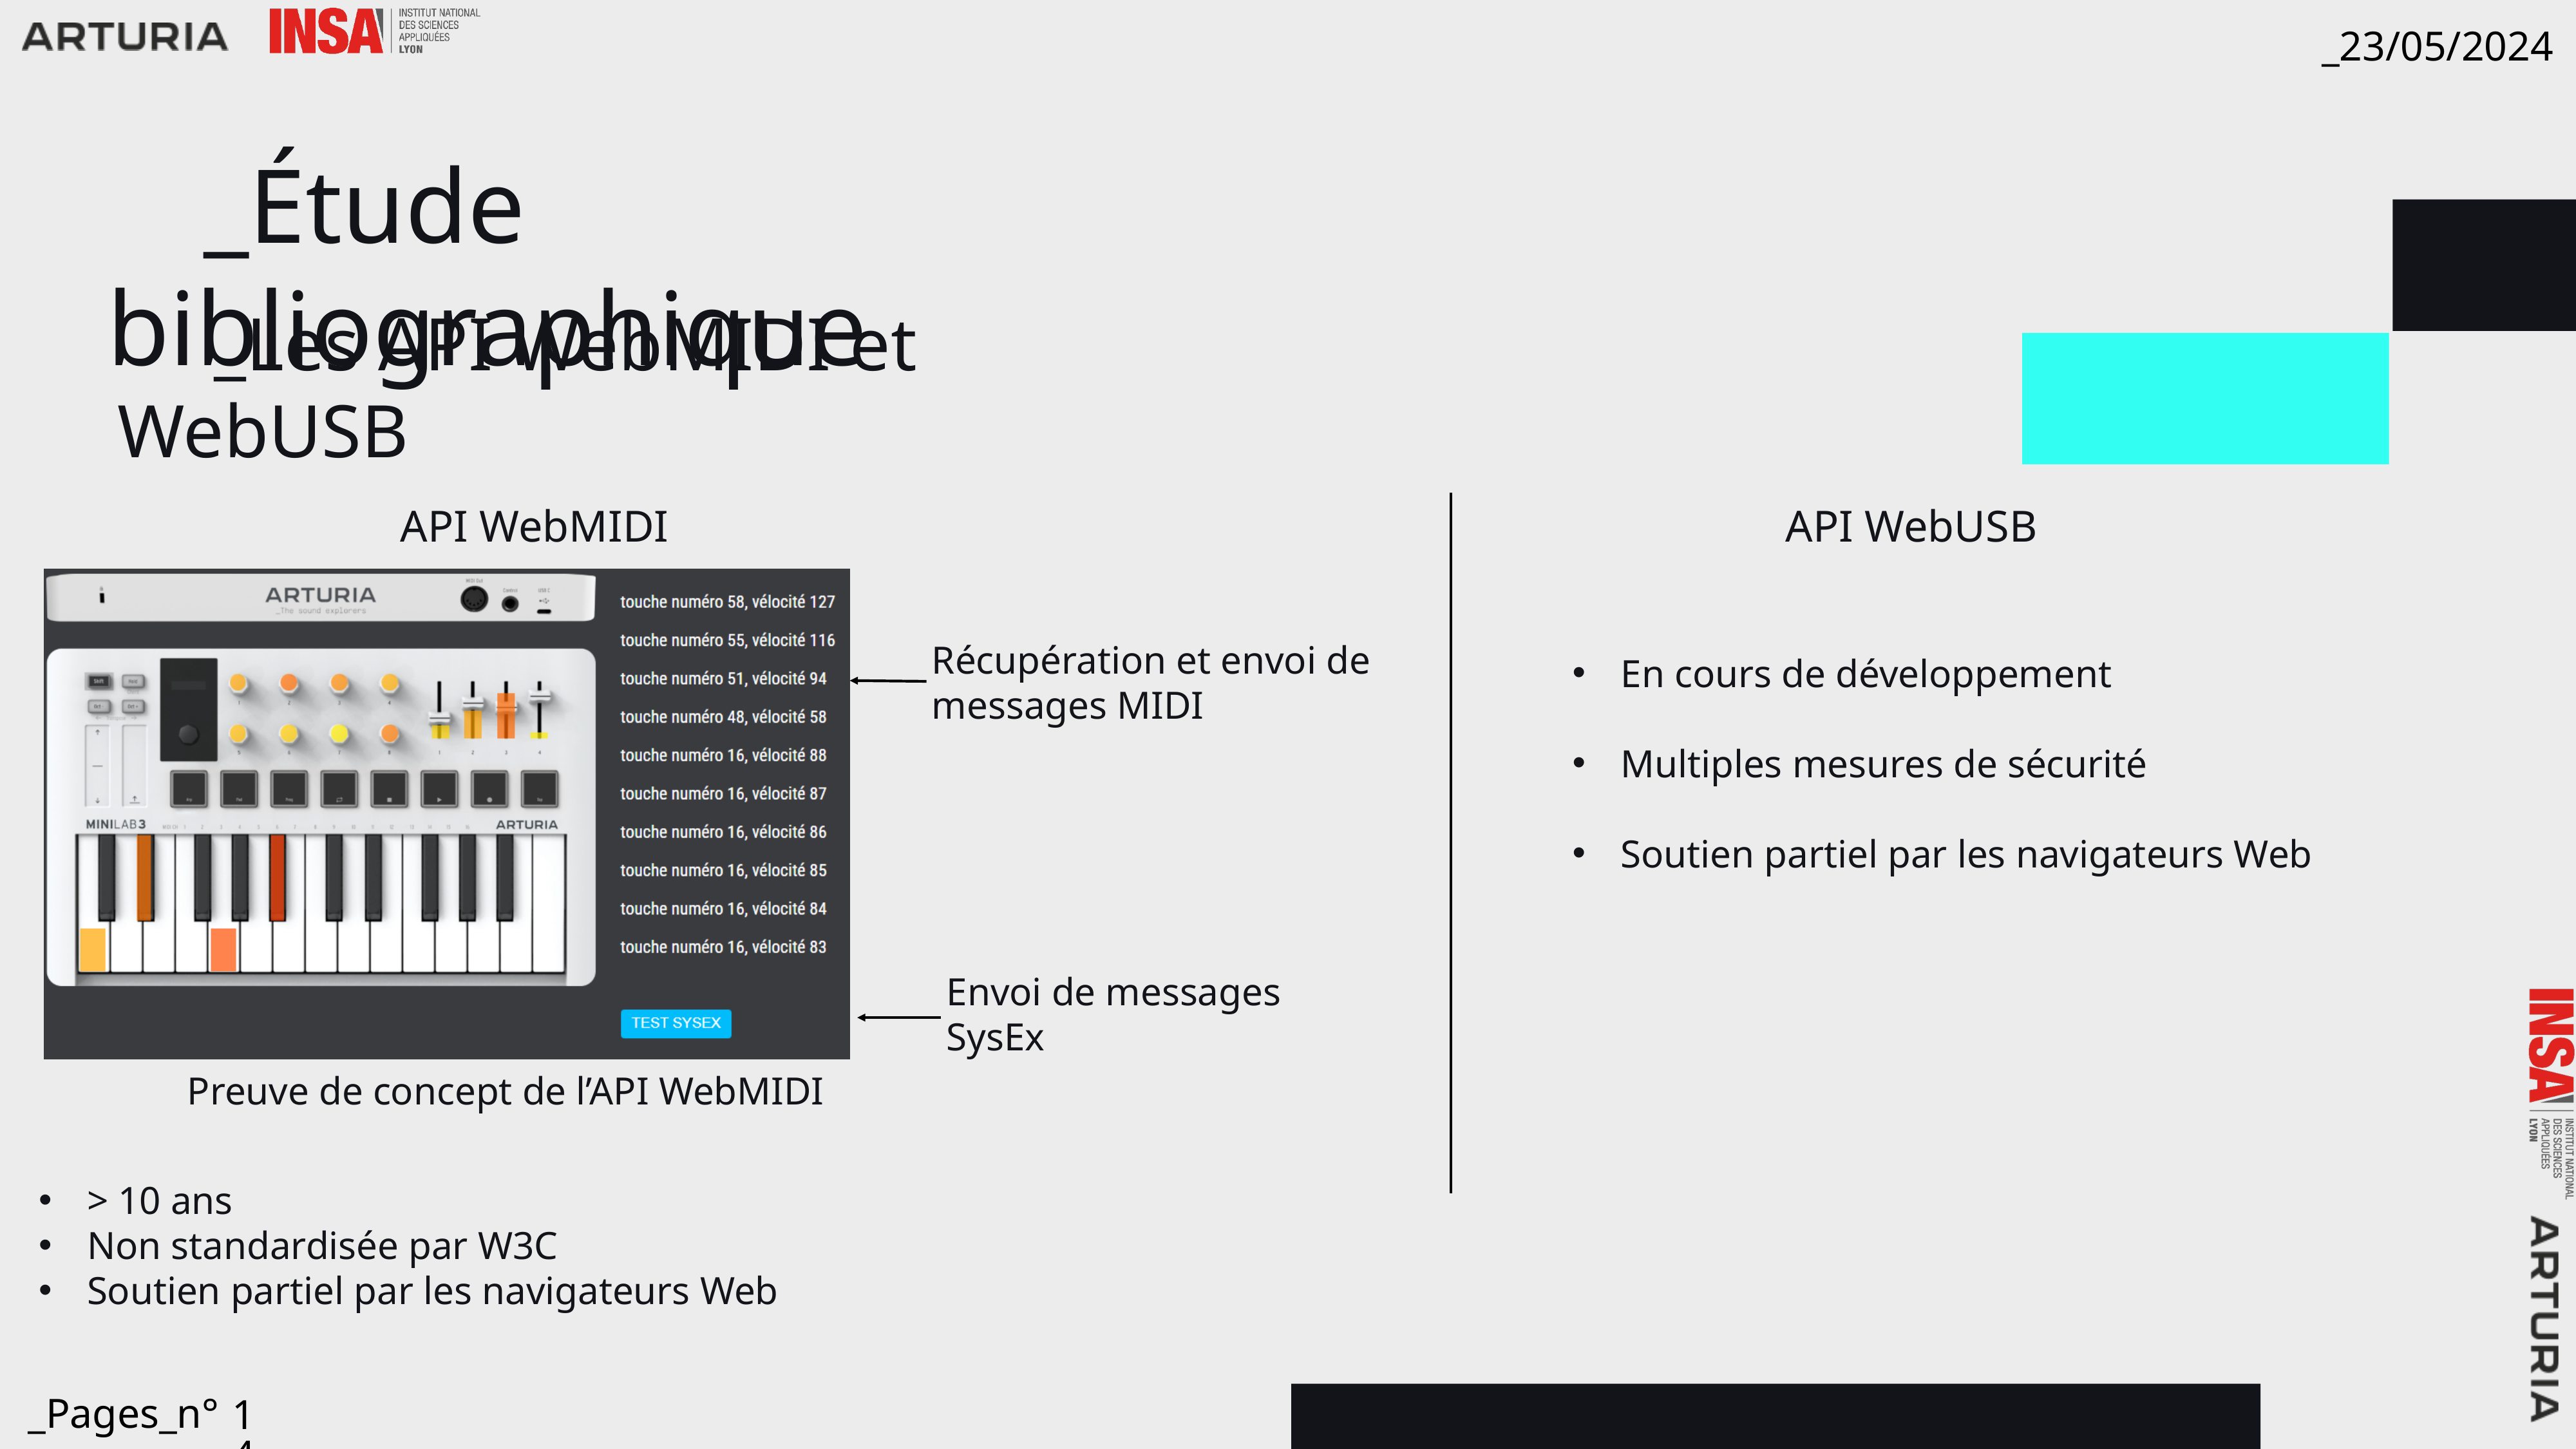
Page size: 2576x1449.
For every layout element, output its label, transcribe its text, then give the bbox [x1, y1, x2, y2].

text_box Preuve de concept de l’API WebMIDI [53, 1061, 958, 1118]
picture [22, 23, 229, 51]
text_box API WebMIDI [395, 493, 675, 556]
picture [43, 569, 850, 1059]
text_box [1291, 1383, 2261, 1449]
text_box API WebUSB [1780, 493, 2043, 556]
text_box En cours de développement Multiples mesures de sécurité Soutien partiel par les navigateurs Web [1567, 644, 2438, 880]
text_box [2022, 332, 2389, 464]
picture [2531, 1216, 2558, 1422]
text_box [2392, 199, 2576, 331]
picture [266, 6, 484, 55]
picture [2443, 986, 2576, 1202]
text_box > 10 ans Non standardisée par W3C Soutien partiel par les navigateurs Web [33, 1171, 978, 1318]
text_box _Les API WebMIDI et WebUSB [111, 336, 1137, 434]
slide_number 14 [226, 1383, 265, 1443]
text_box Récupération et envoi de messages MIDI [926, 630, 1394, 732]
text_box _23/05/2024 [2299, 15, 2576, 74]
text_box _Étude bibliographique [102, 197, 1222, 330]
text_box Envoi de messages SysEx [941, 963, 1342, 1064]
